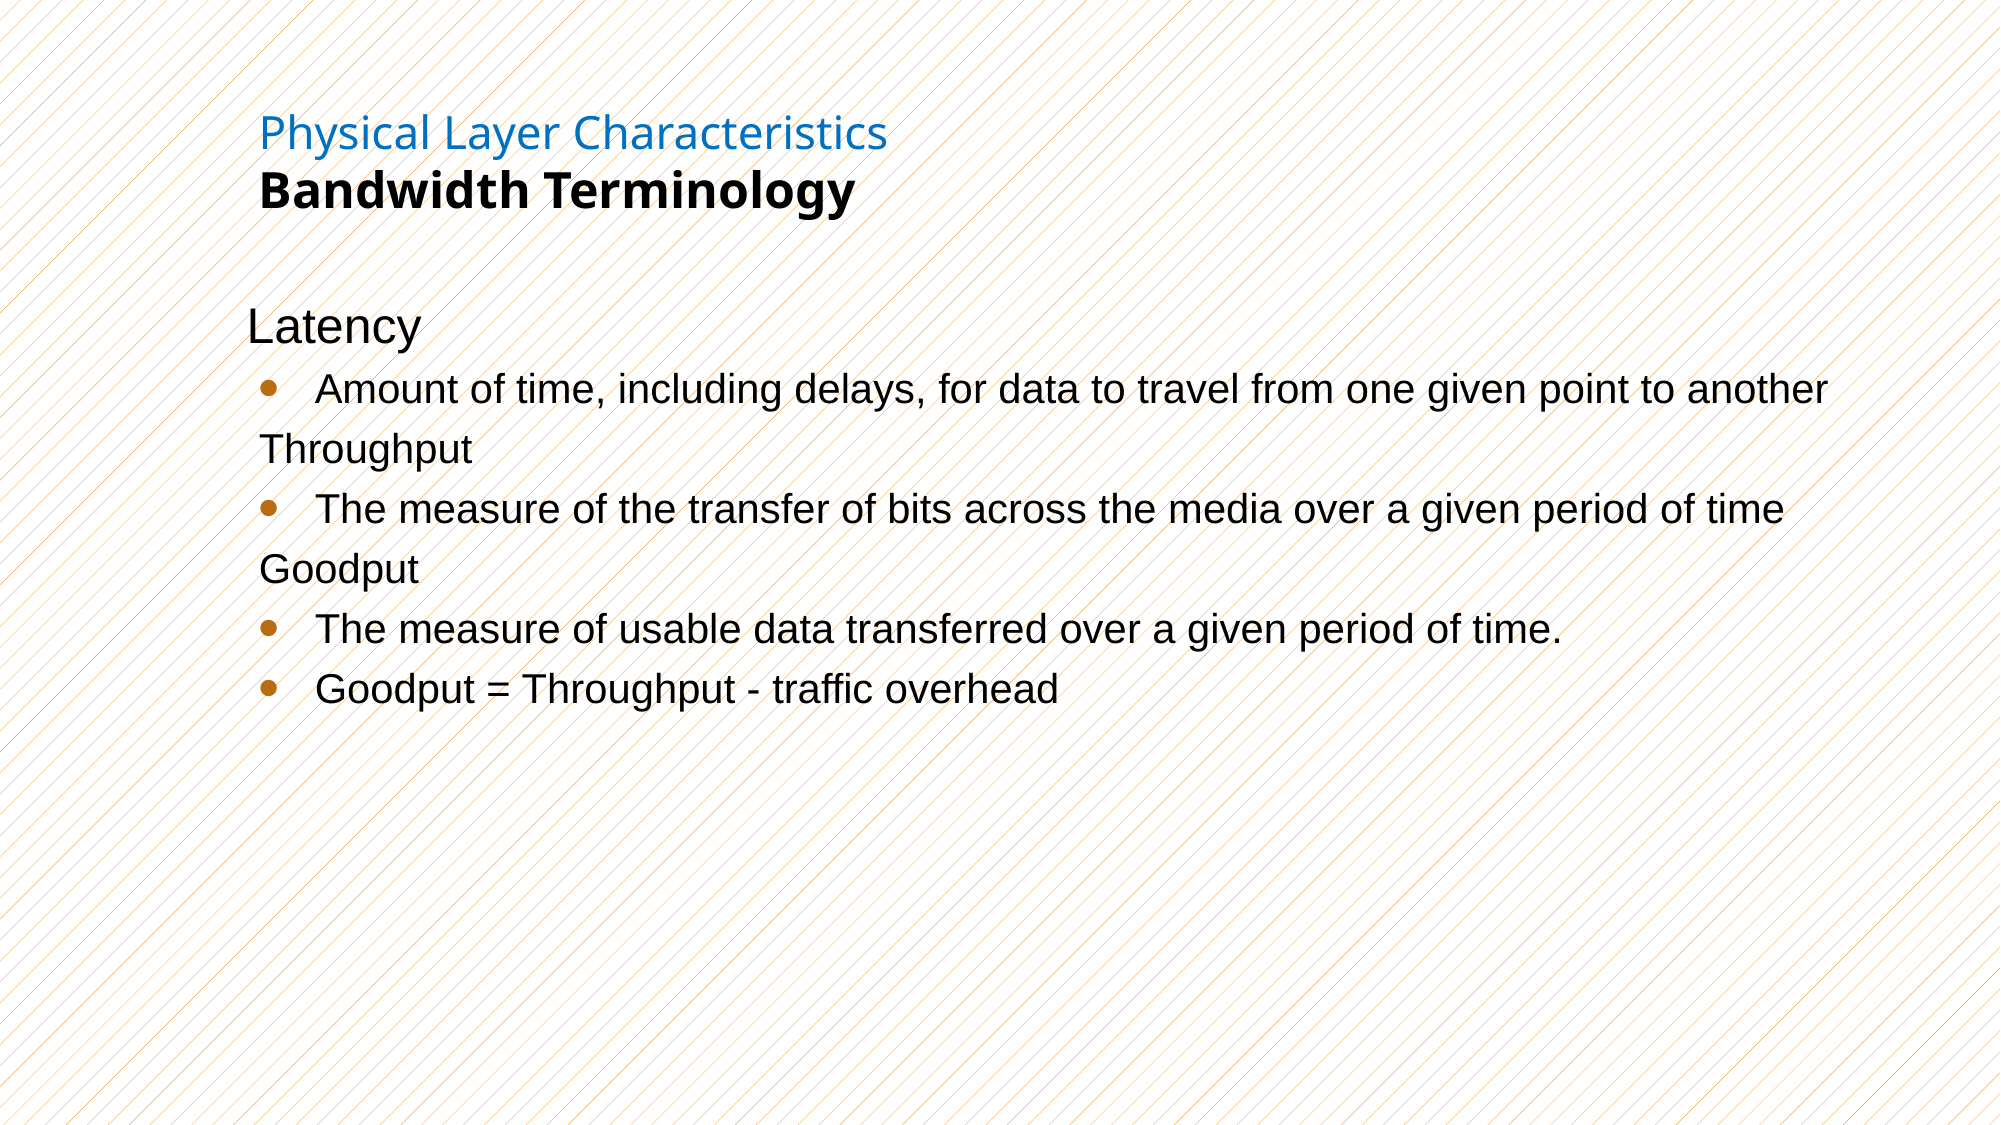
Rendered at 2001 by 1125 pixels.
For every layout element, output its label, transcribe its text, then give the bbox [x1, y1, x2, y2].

title Physical Layer Characteristics Bandwidth Terminology [243, 67, 1887, 356]
list Latency Amount of time, including delays, for data to travel from one given point to another Throughput The measure of the transfer of bits across the media over a given period of time Goodput The measure of usable data transferred over a given period of time. Goodput = Throughput - traffic overhead [231, 281, 1876, 795]
